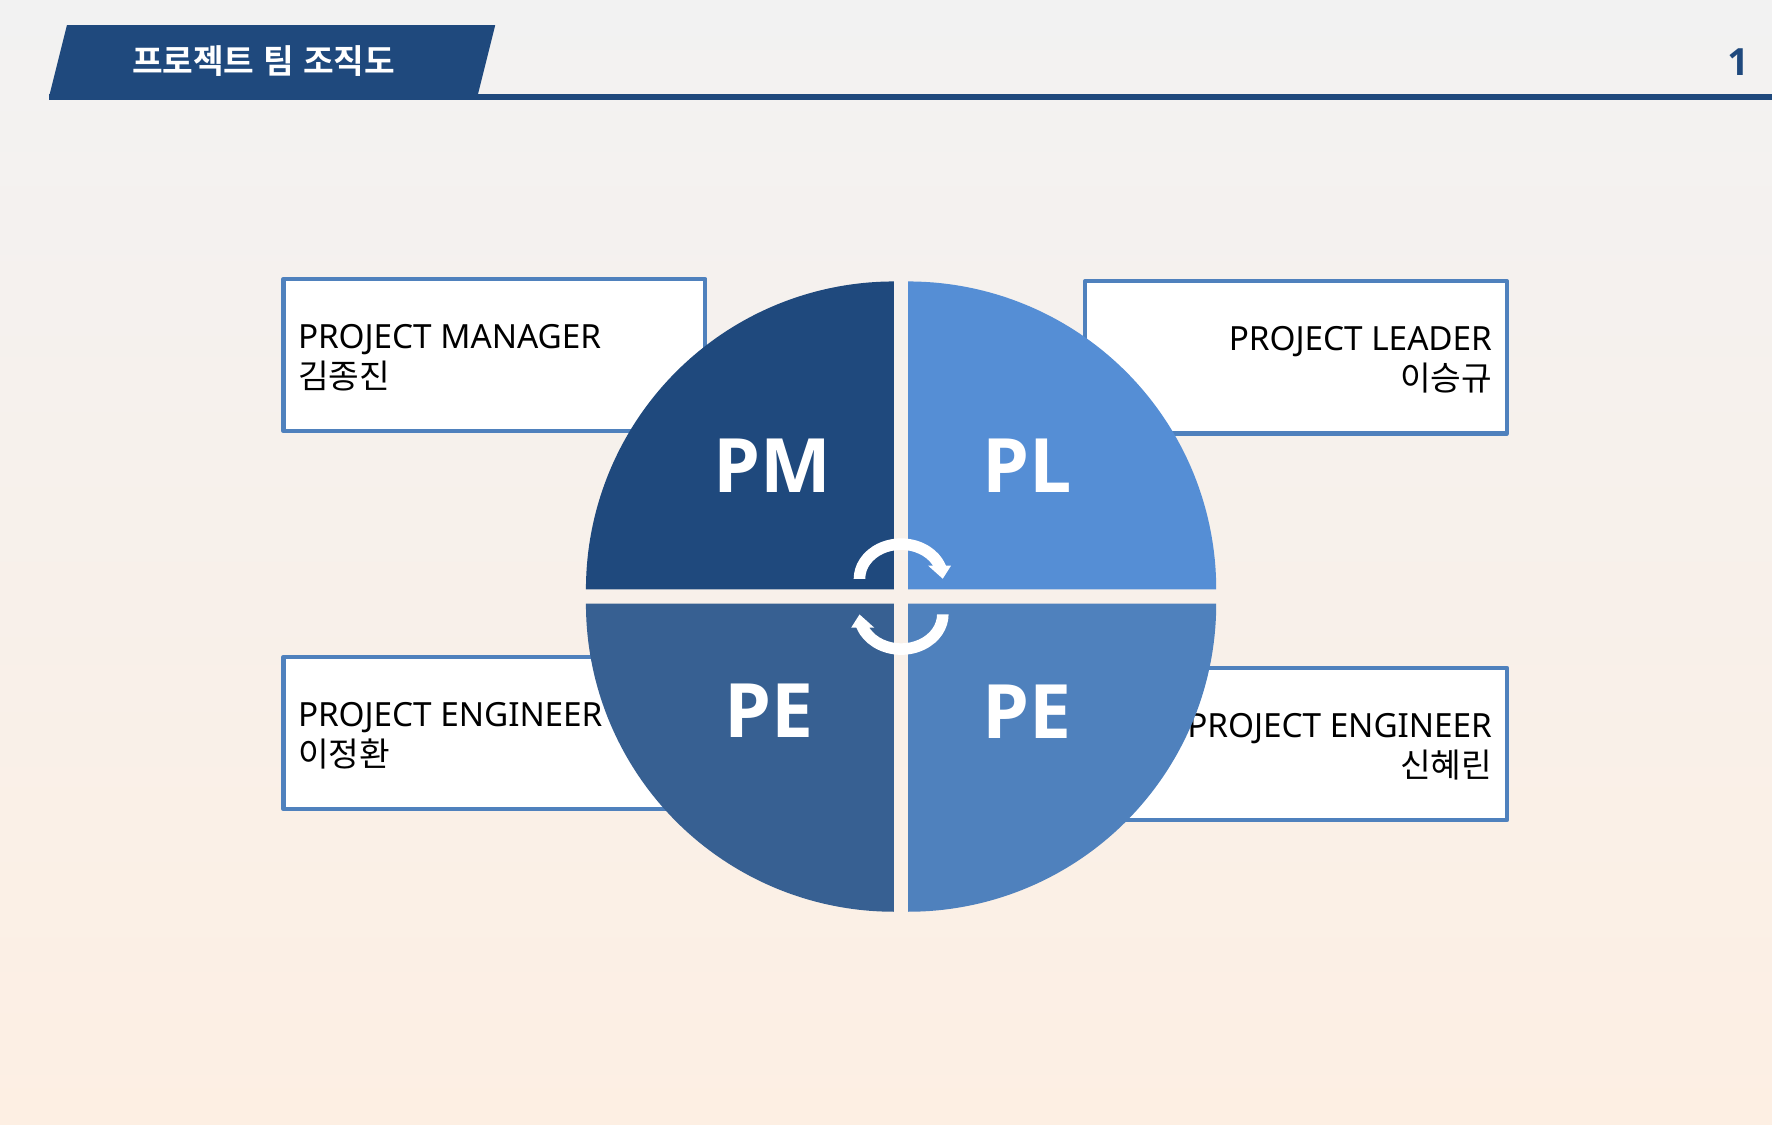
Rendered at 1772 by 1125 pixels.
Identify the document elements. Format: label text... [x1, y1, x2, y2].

text_box 1 [1712, 30, 1772, 91]
text_box 프로젝트 팀 조직도 [44, 17, 483, 104]
text_box [483, 23, 498, 83]
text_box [162, 240, 1640, 953]
